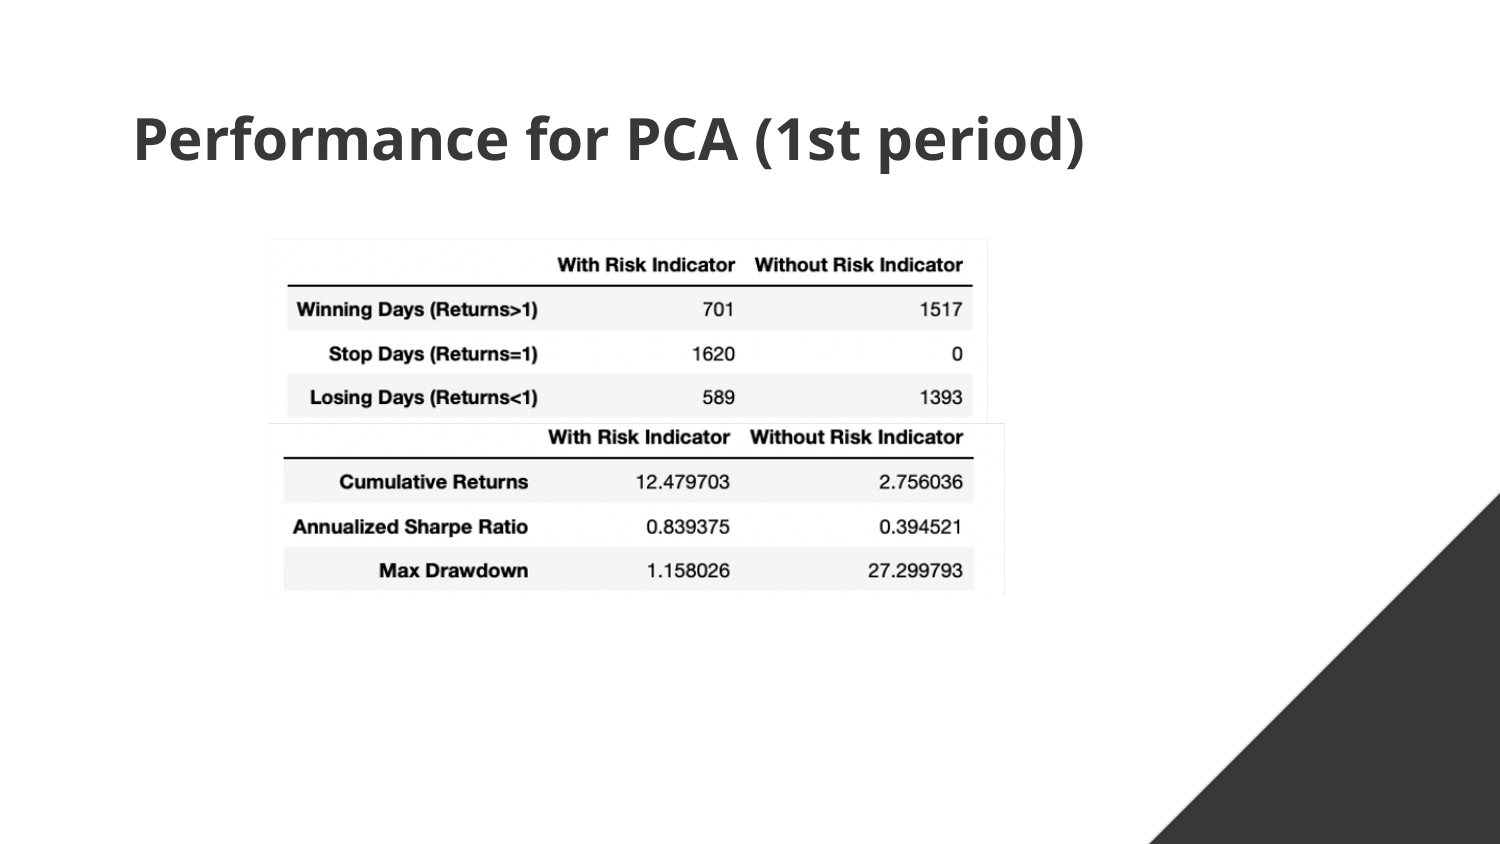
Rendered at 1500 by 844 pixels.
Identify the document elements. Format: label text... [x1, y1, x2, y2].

title Performance for PCA (1st period) [116, 87, 1308, 174]
picture [267, 238, 1007, 596]
